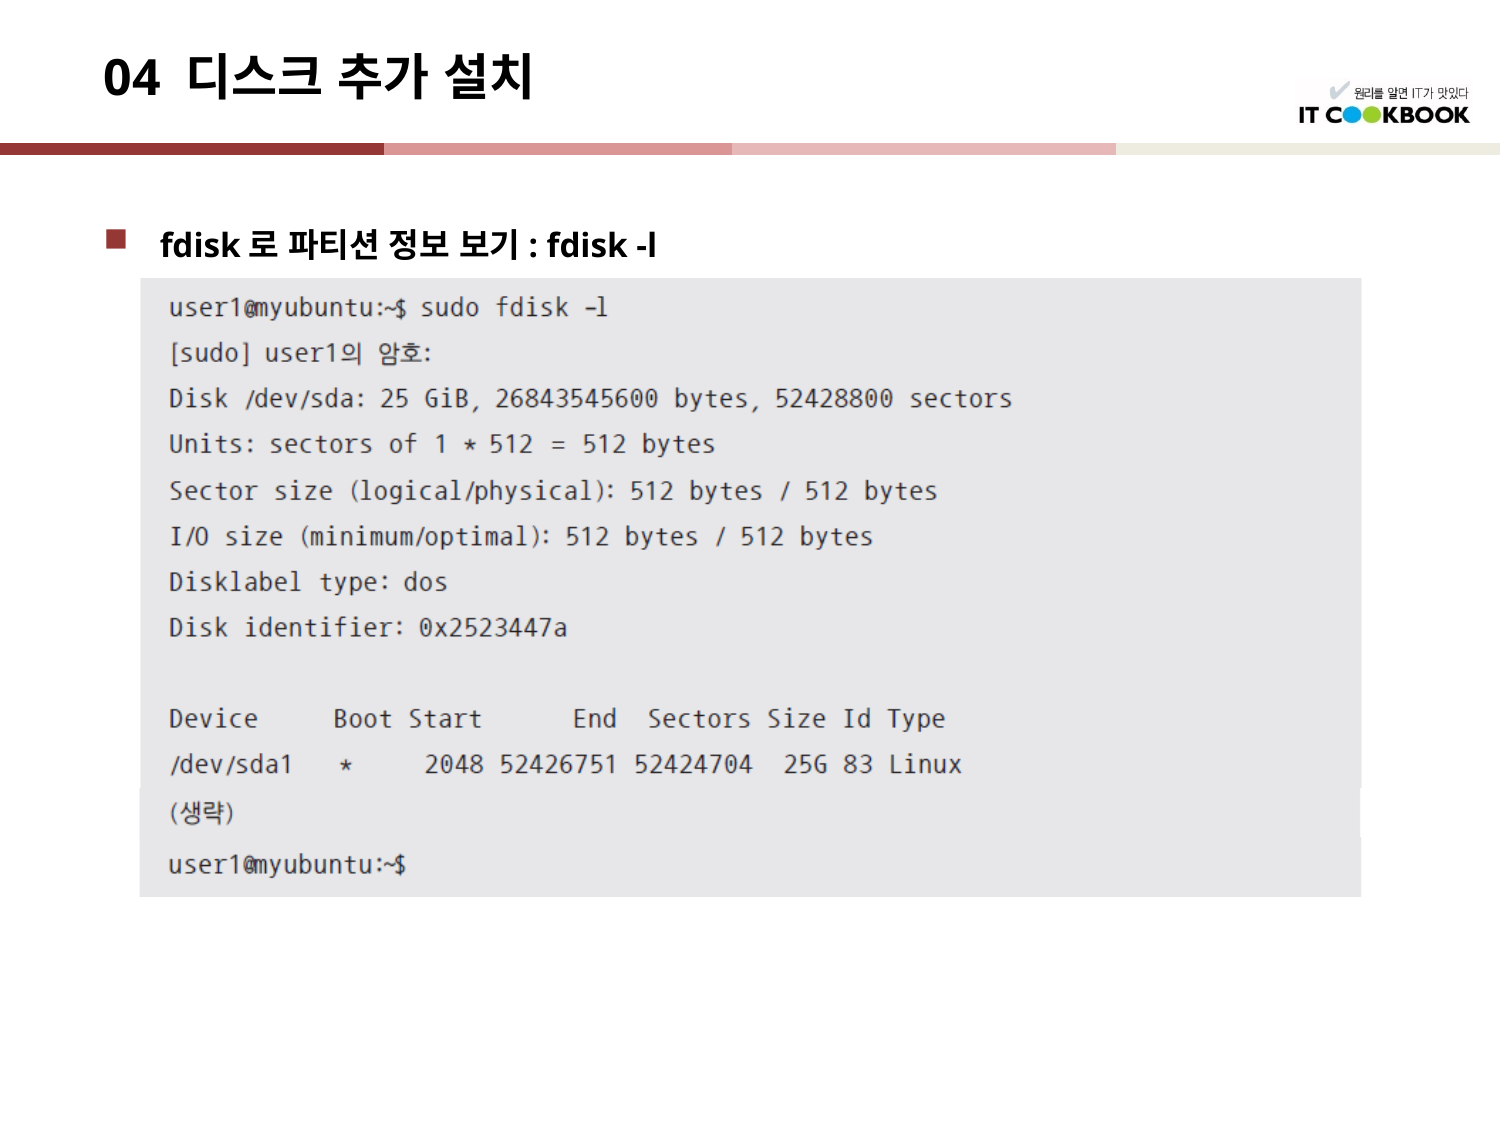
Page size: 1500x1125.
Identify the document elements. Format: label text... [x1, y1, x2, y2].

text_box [134, 278, 1367, 897]
picture [1295, 78, 1473, 125]
title 04 디스크 추가 설치 [88, 30, 1330, 121]
list fdisk로 파티션 정보 보기: fdisk -l [88, 196, 1436, 1083]
